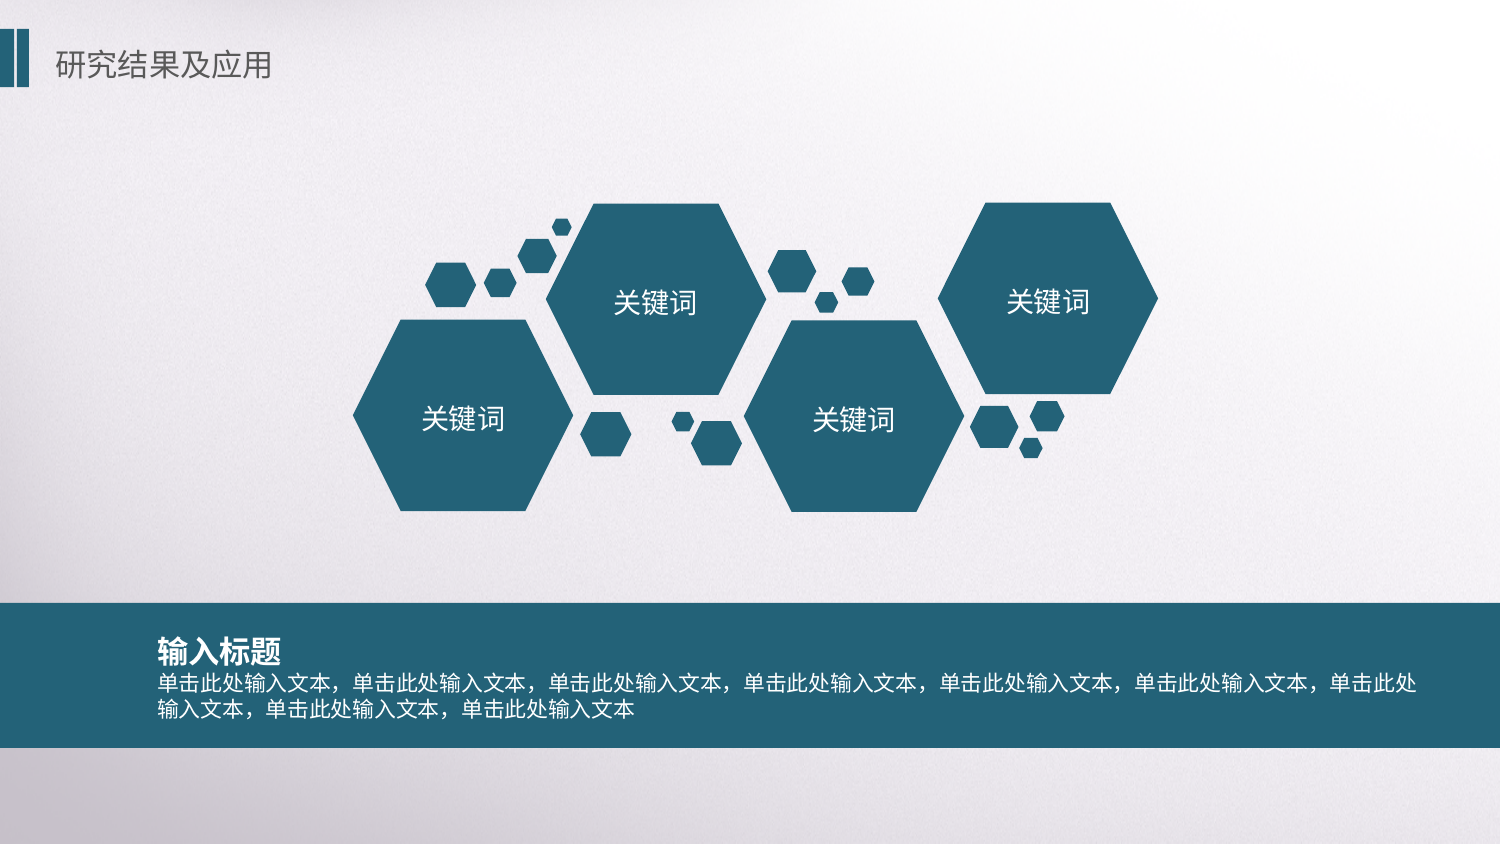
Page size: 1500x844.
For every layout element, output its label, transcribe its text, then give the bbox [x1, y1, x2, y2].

text_box [517, 238, 557, 274]
text_box [767, 250, 817, 293]
text_box [0, 28, 15, 88]
picture [0, 0, 1500, 602]
text_box 关键词 [545, 203, 767, 395]
text_box 研究结果及应用 [40, 37, 412, 91]
text_box [671, 411, 695, 432]
text_box [0, 602, 1500, 749]
text_box [690, 421, 743, 466]
text_box [814, 292, 839, 313]
text_box 关键词 [352, 319, 574, 512]
text_box [425, 262, 477, 308]
text_box [969, 405, 1019, 448]
text_box [1019, 437, 1043, 459]
text_box [580, 412, 632, 457]
text_box [16, 28, 30, 88]
text_box [483, 268, 517, 298]
text_box [551, 218, 572, 236]
picture [0, 749, 1500, 844]
text_box 输入标题 单击此处输入文本，单击此处输入文本，单击此处输入文本，单击此处输入文本，单击此处输入文本，单击此处输入文本，单击此处输入文本，单击此处输入文本，单击此处输入文本 [142, 624, 1452, 730]
text_box 关键词 [743, 320, 965, 512]
text_box 关键词 [937, 202, 1159, 395]
text_box [841, 267, 875, 296]
text_box [1029, 401, 1065, 432]
